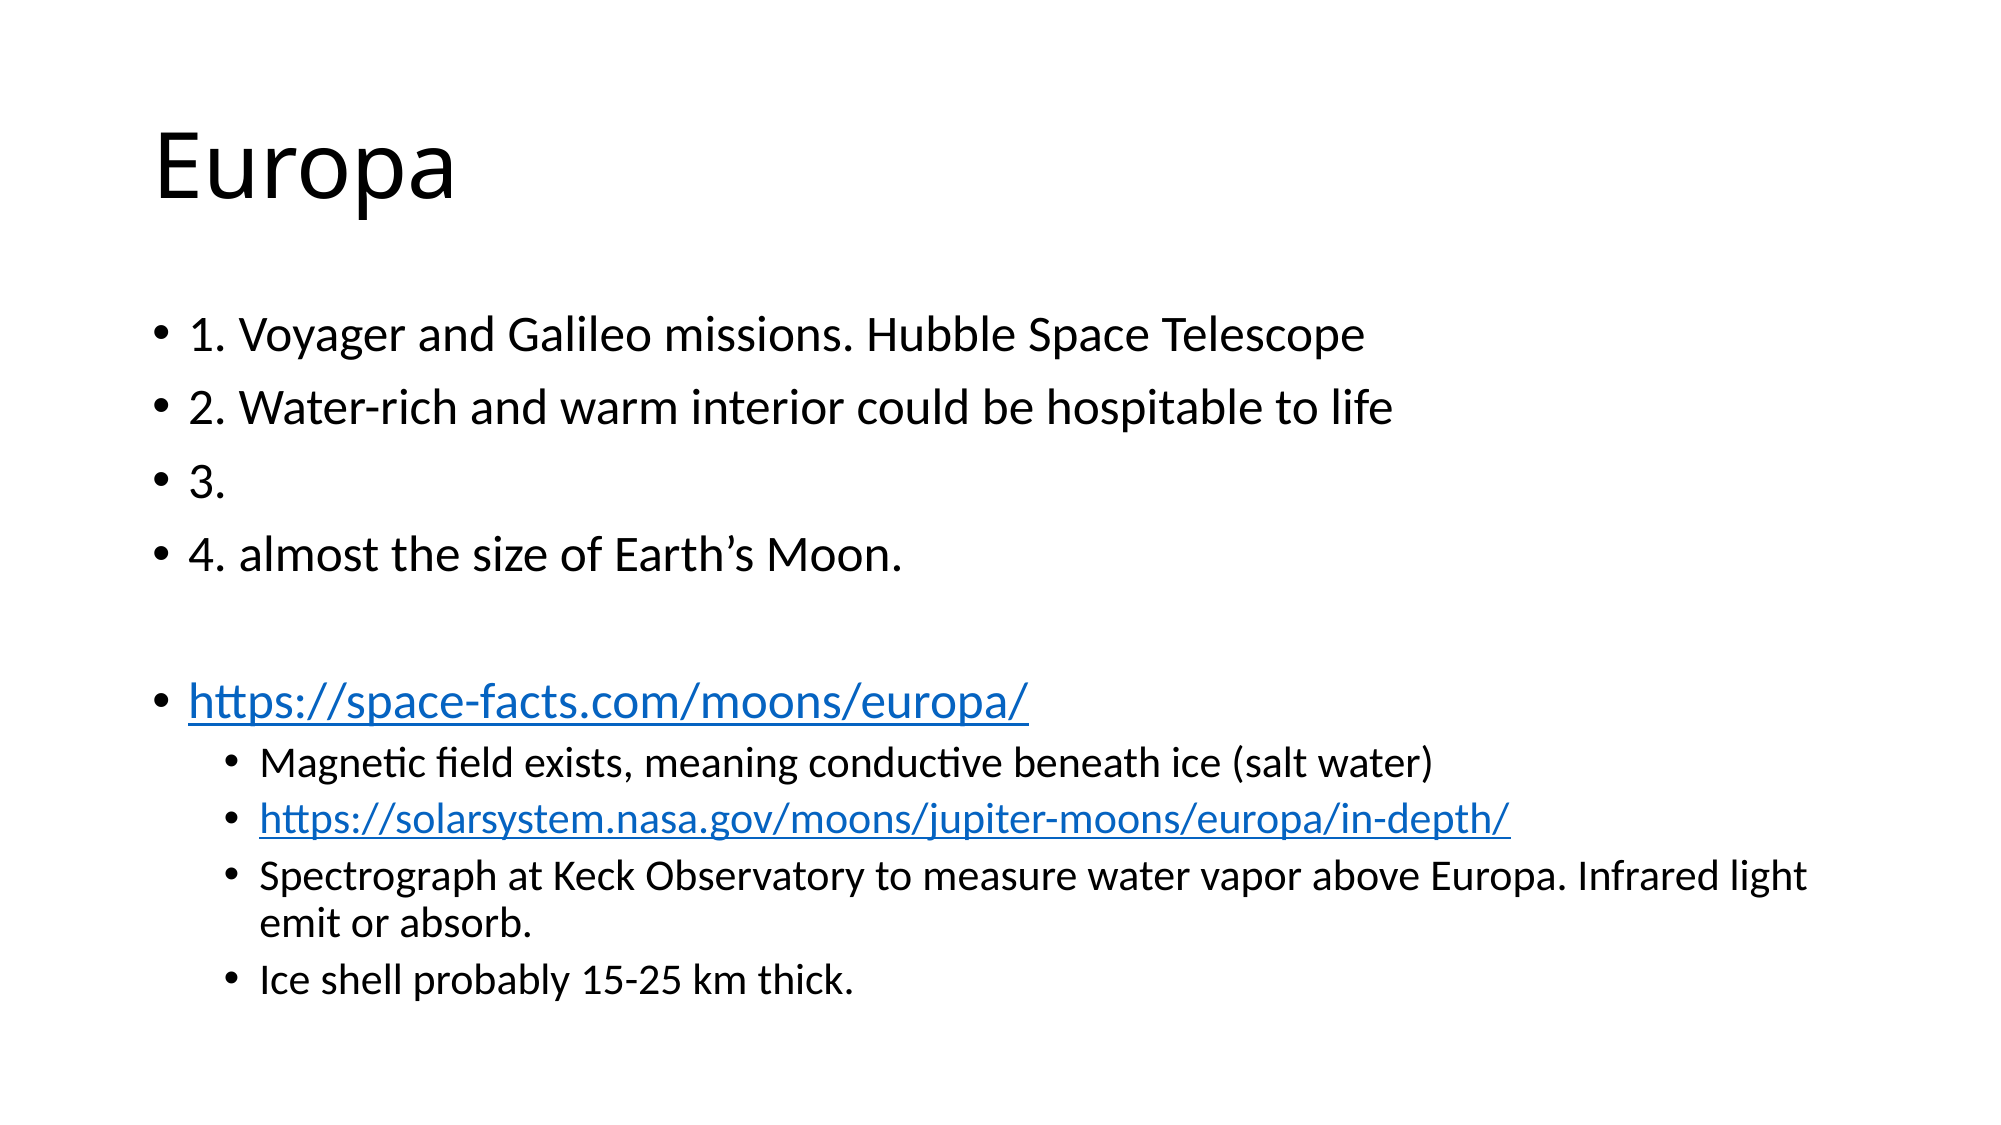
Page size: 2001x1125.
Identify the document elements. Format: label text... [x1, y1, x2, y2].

title Europa [137, 59, 1863, 278]
list 1. Voyager and Galileo missions. Hubble Space Telescope 2. Water-rich and warm interior could be hospitable to life 3. 4. almost the size of Earth’s Moon. https://space-facts.com/moons/europa/ Magnetic field exists, meaning conductive beneath ice (salt water) https://solarsystem.nasa.gov/moons/jupiter-moons/europa/in-depth/ Spectrograph at Keck Observatory to measure water vapor above Europa. Infrared light emit or absorb. Ice shell probably 15-25 km thick. [137, 299, 1863, 1014]
